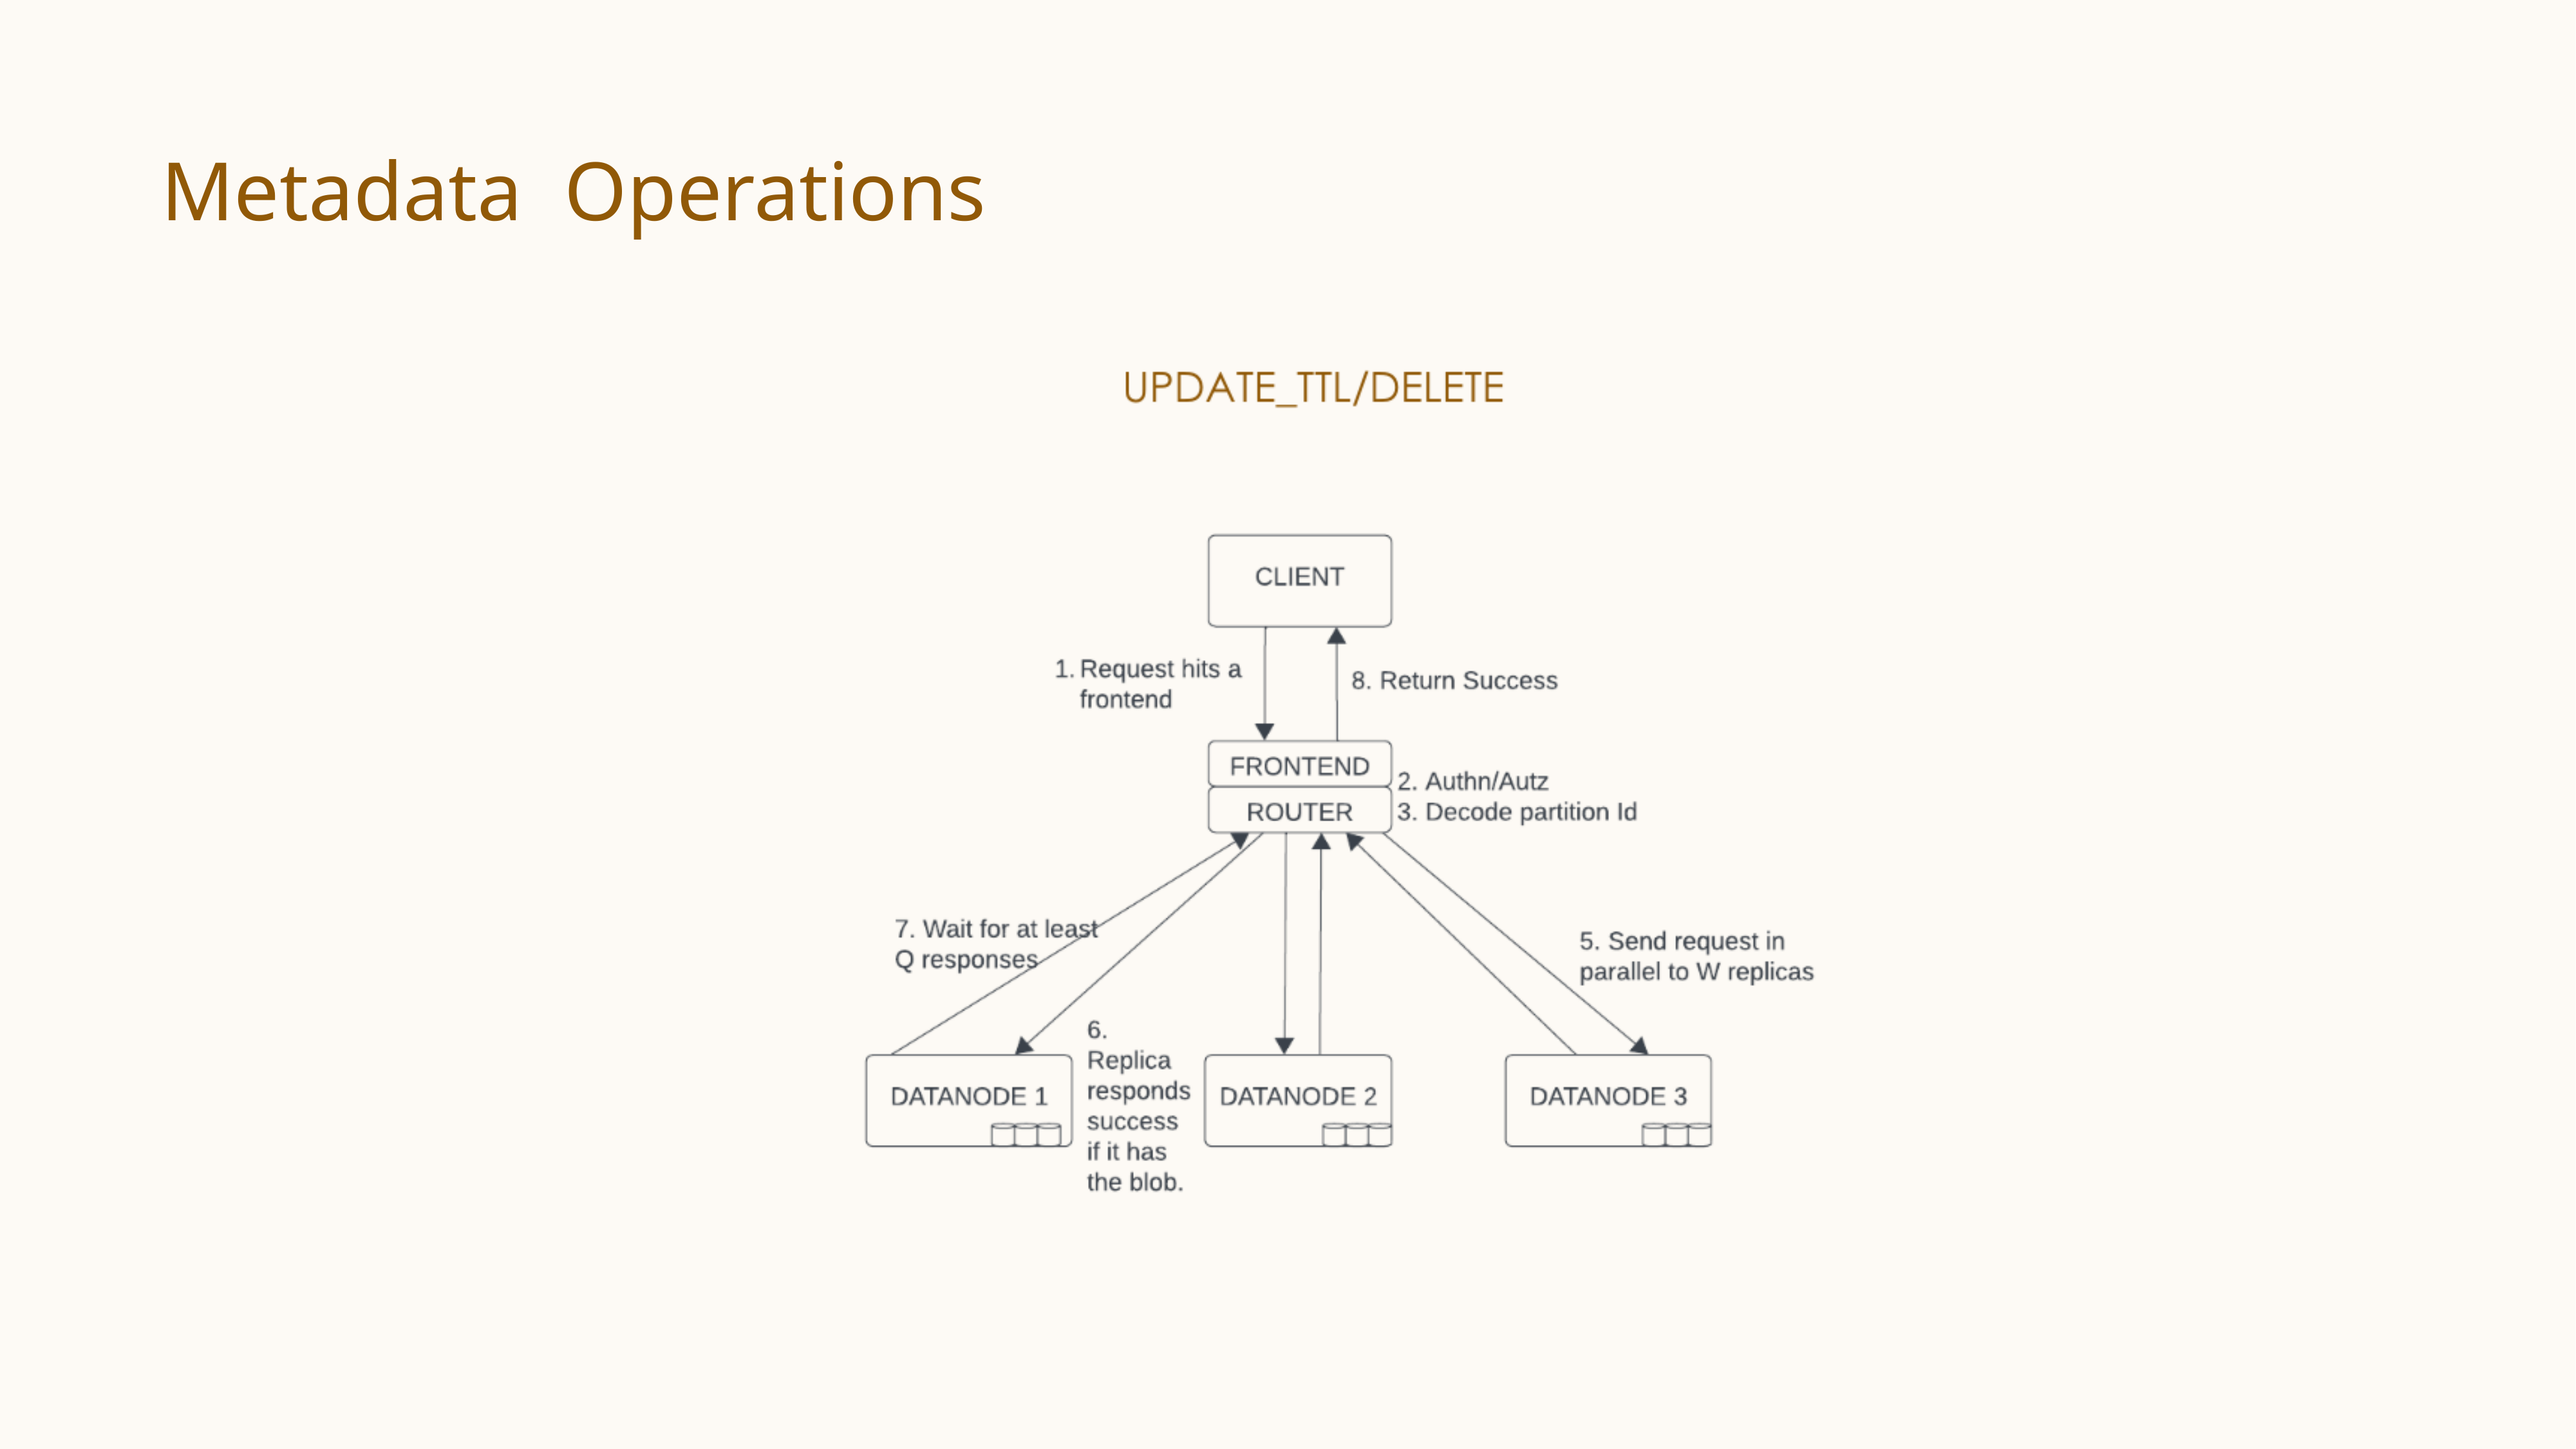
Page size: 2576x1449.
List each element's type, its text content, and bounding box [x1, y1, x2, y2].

title Metadata Operations [161, 151, 2407, 242]
picture [645, 335, 1930, 1366]
